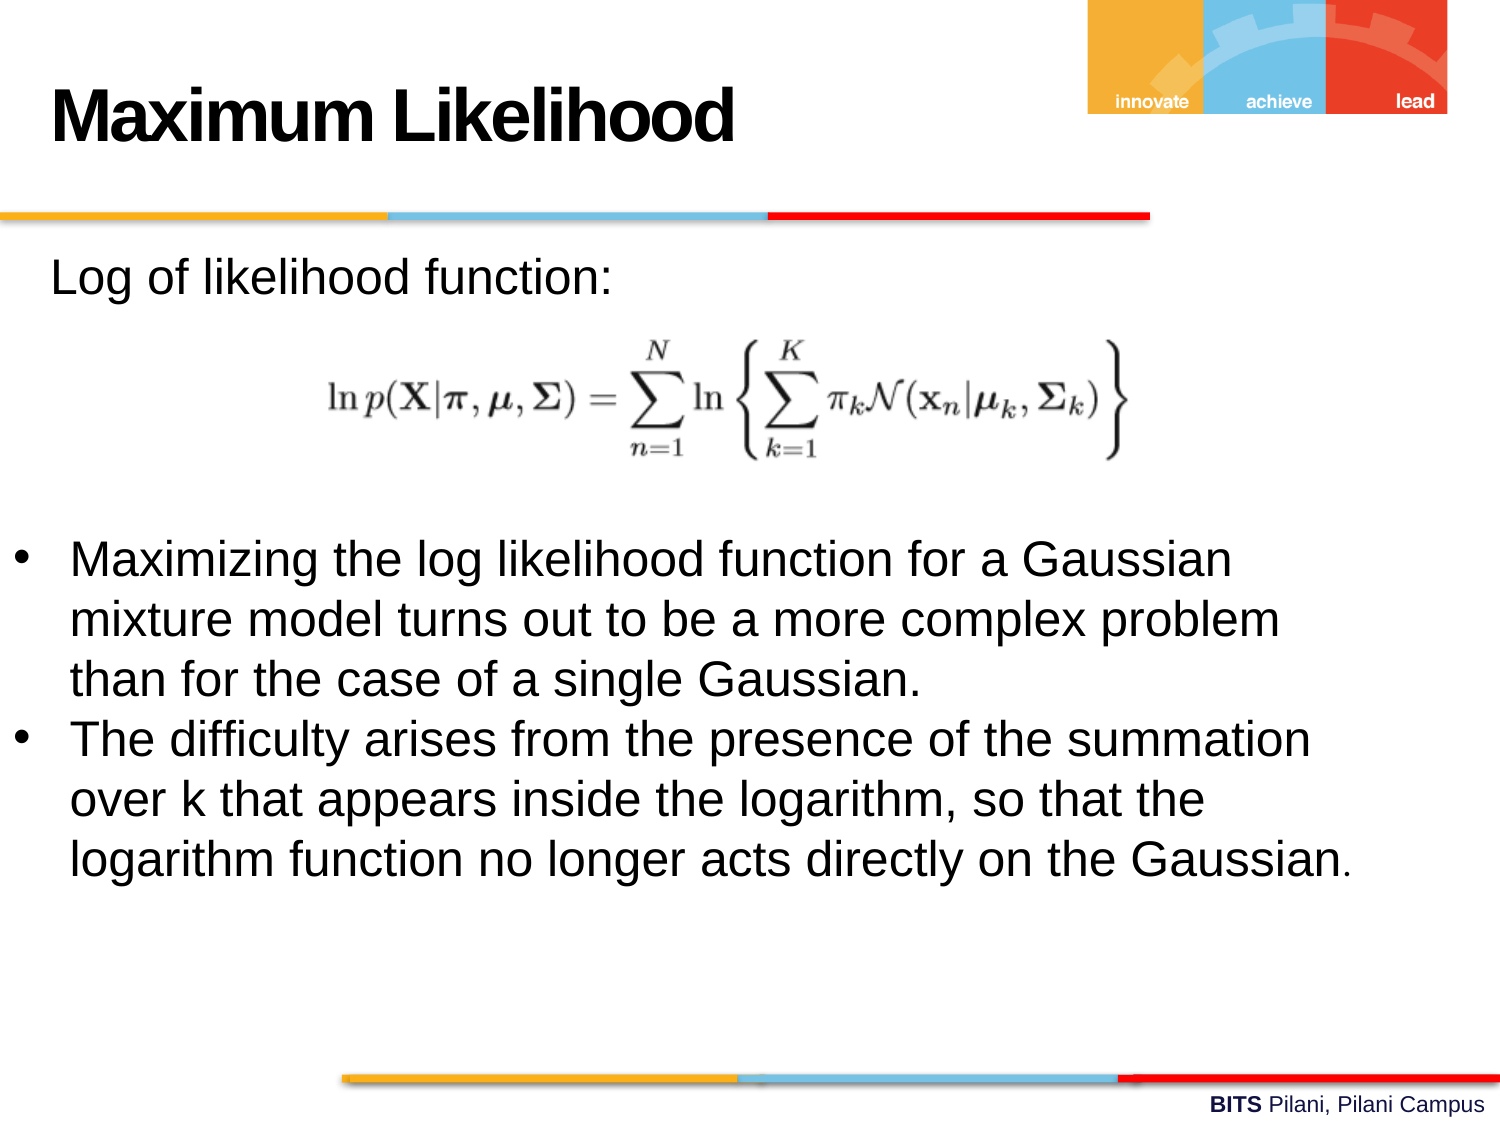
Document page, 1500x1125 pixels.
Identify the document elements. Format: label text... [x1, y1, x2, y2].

text_box Maximizing the log likelihood function for a Gaussian mixture model turns out to be a more complex problem than for the case of a single Gaussian. The difﬁculty arises from the presence of the summation over k that appears inside the logarithm, so that the logarithm function no longer acts directly on the Gaussian. [0, 519, 1399, 894]
list Log of likelihood function: [50, 245, 1400, 452]
picture [312, 318, 1137, 476]
list Maximum Likelihood [50, 24, 1088, 213]
picture [1087, 0, 1448, 114]
